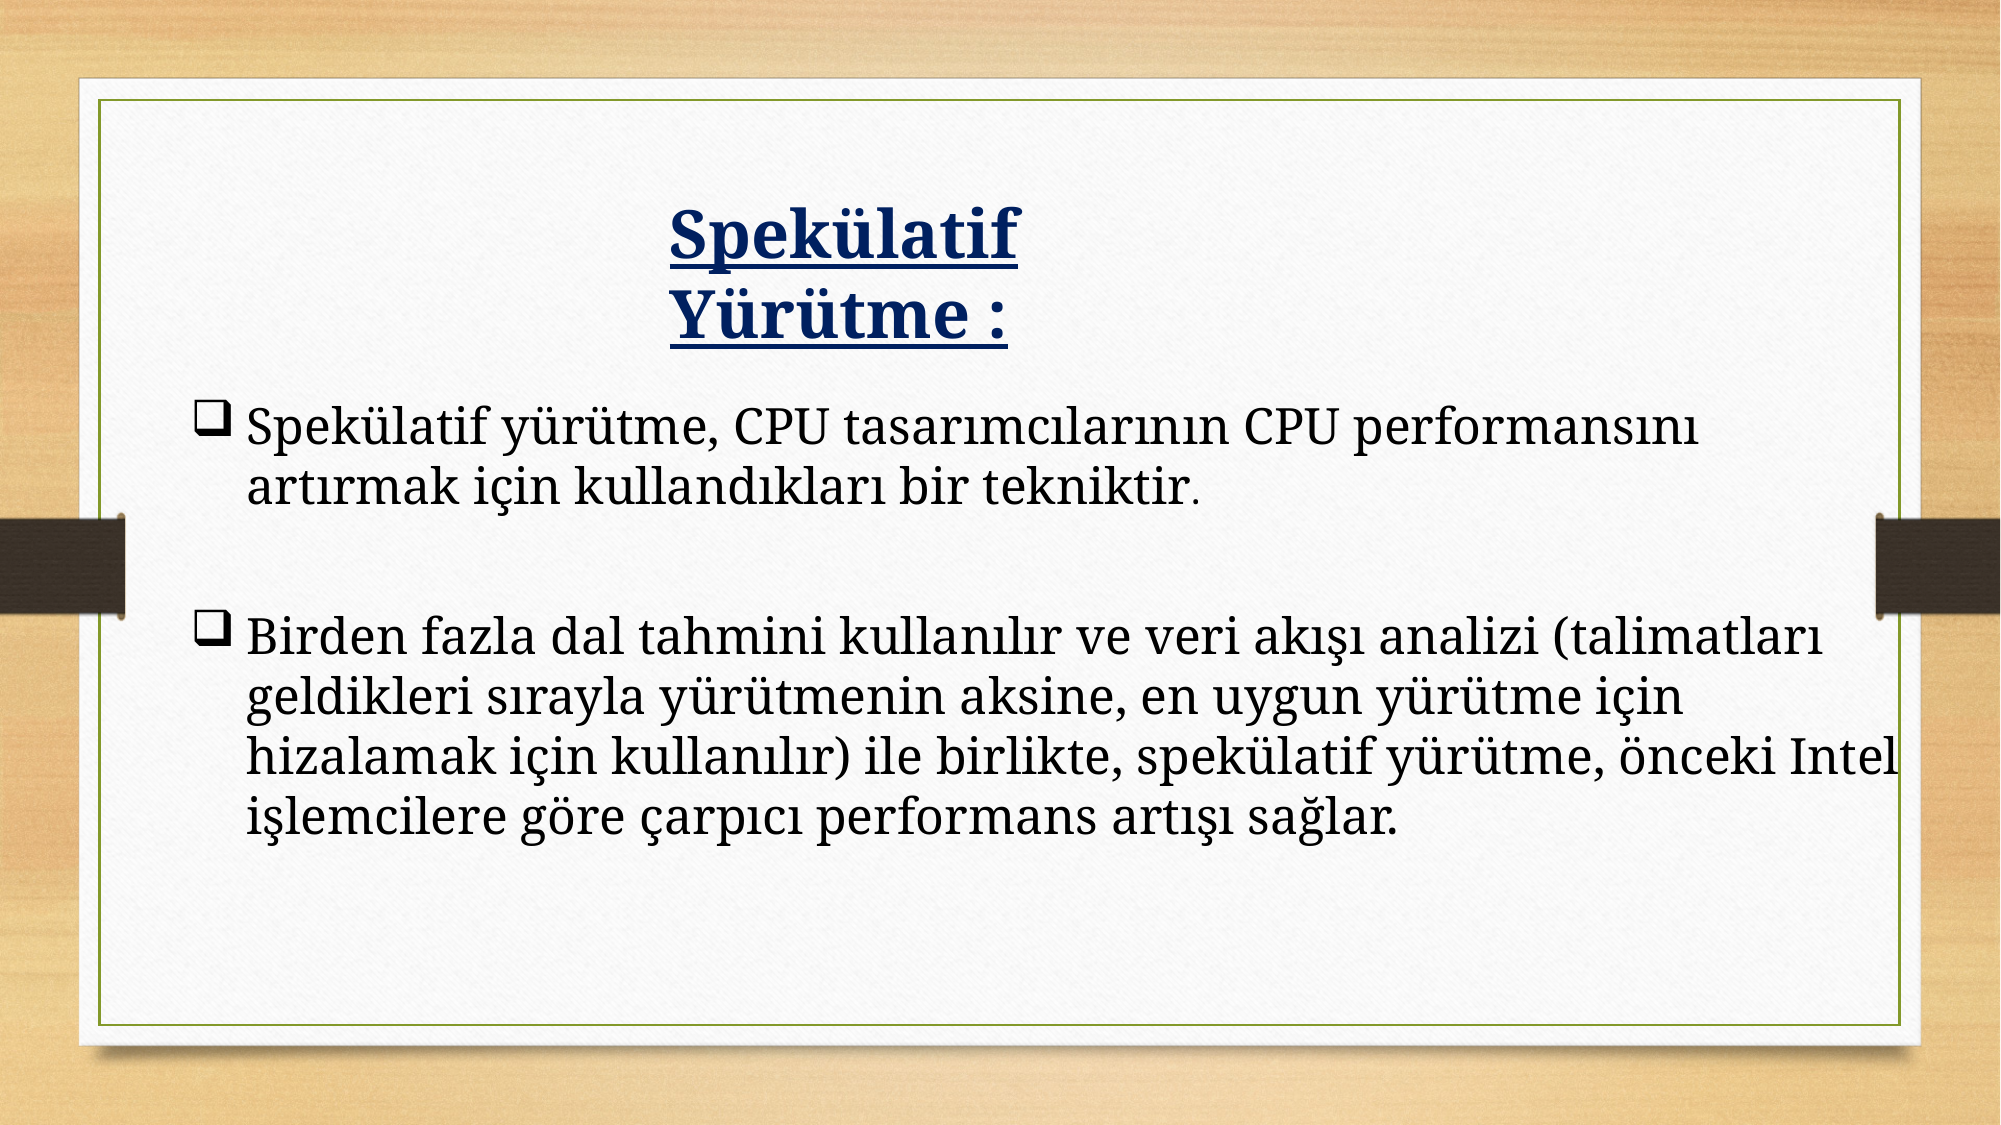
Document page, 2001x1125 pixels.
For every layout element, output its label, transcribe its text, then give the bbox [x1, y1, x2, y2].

picture [0, 0, 2001, 1125]
text_box Spekülatif Yürütme : [654, 184, 1346, 360]
text_box Spekülatif yürütme, CPU tasarımcılarının CPU performansını artırmak için kullandıkları bir tekniktir. Birden fazla dal tahmini kullanılır ve veri akışı analizi (talimatları geldikleri sırayla yürütmenin aksine, en uygun yürütme için hizalamak için kullanılır) ile birlikte, spekülatif yürütme, önceki Intel işlemcilere göre çarpıcı performans artışı sağlar. [175, 327, 1922, 853]
